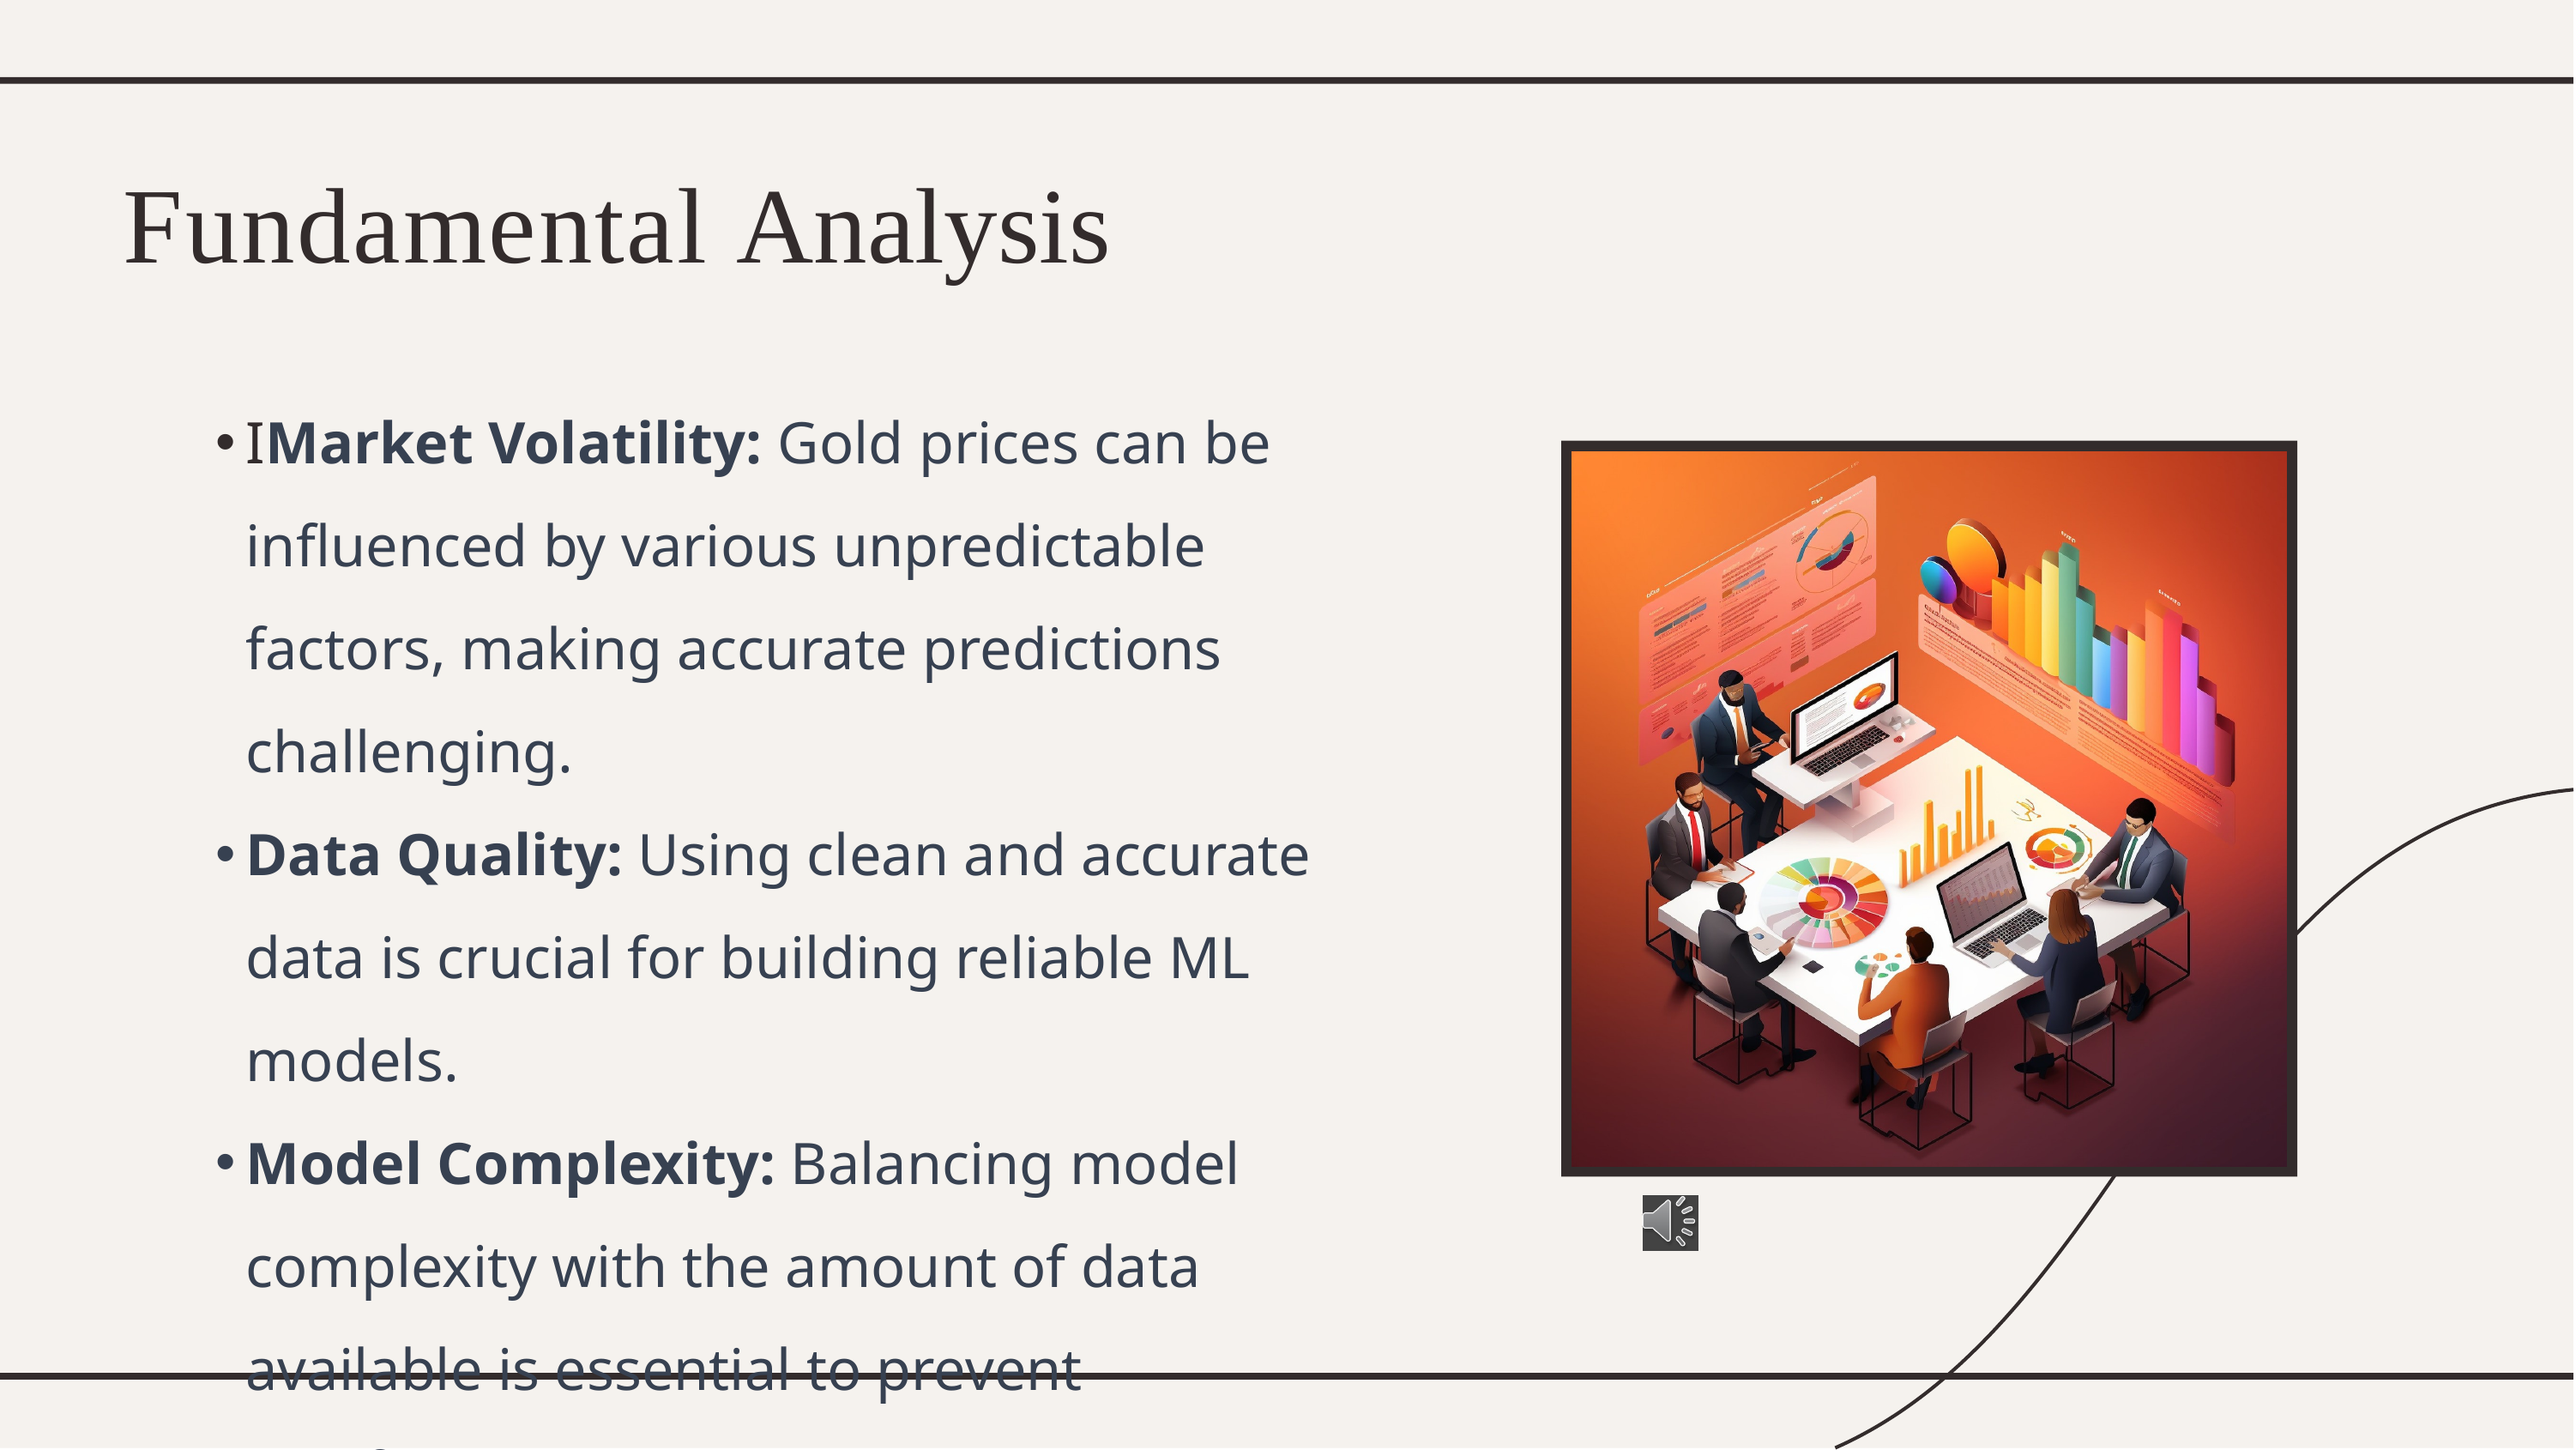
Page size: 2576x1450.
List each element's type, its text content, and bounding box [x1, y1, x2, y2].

text_box [1348, 1373, 1556, 1380]
text_box [0, 76, 2573, 84]
text_box [0, 1373, 215, 1380]
title Fundamental Analysis [122, 153, 2404, 398]
picture [1641, 1193, 1699, 1253]
text_box IMarket Volatility: Gold prices can be influenced by various unpredictable factors, making accurate predictions challenging. Data Quality: Using clean and accurate data is crucial for building reliable ML models. Model Complexity: Balancing model complexity with the amount of data available is essential to prevent overfitting. [215, 398, 1348, 1450]
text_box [1560, 440, 2576, 1450]
